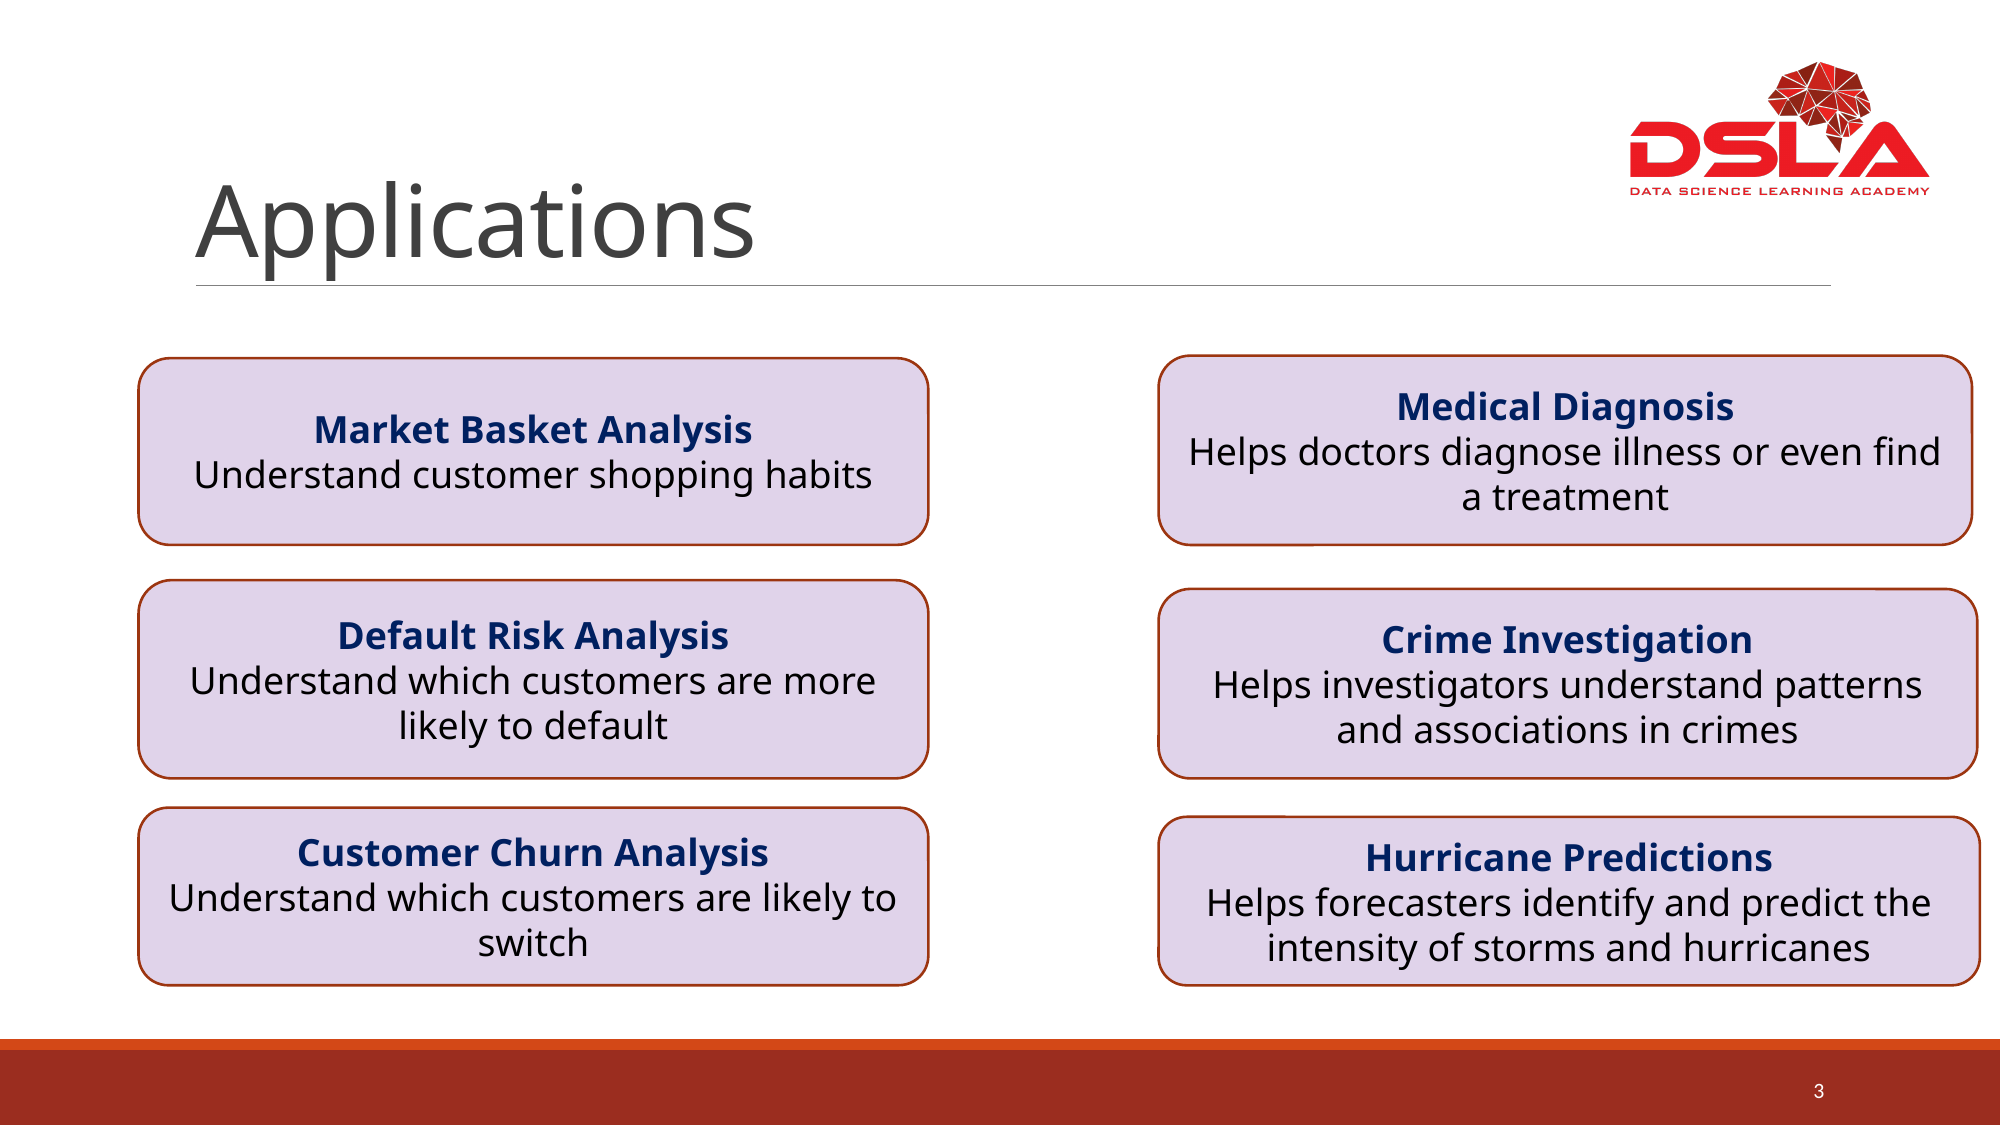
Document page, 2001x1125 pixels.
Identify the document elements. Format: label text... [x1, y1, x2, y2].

title Applications [180, 47, 1830, 285]
text_box Customer Churn Analysis Understand which customers are likely to switch [137, 806, 930, 987]
text_box Hurricane Predictions Helps forecasters identify and predict the intensity of storms and hurricanes [1157, 815, 1982, 987]
slide_number 3 [1624, 1059, 1840, 1120]
text_box Market Basket Analysis Understand customer shopping habits [137, 356, 930, 547]
text_box Default Risk Analysis Understand which customers are more likely to default [137, 578, 930, 780]
text_box Medical Diagnosis Helps doctors diagnose illness or even find a treatment [1157, 354, 1974, 547]
text_box Crime Investigation Helps investigators understand patterns and associations in crimes [1157, 587, 1979, 780]
picture [1605, 16, 1973, 242]
